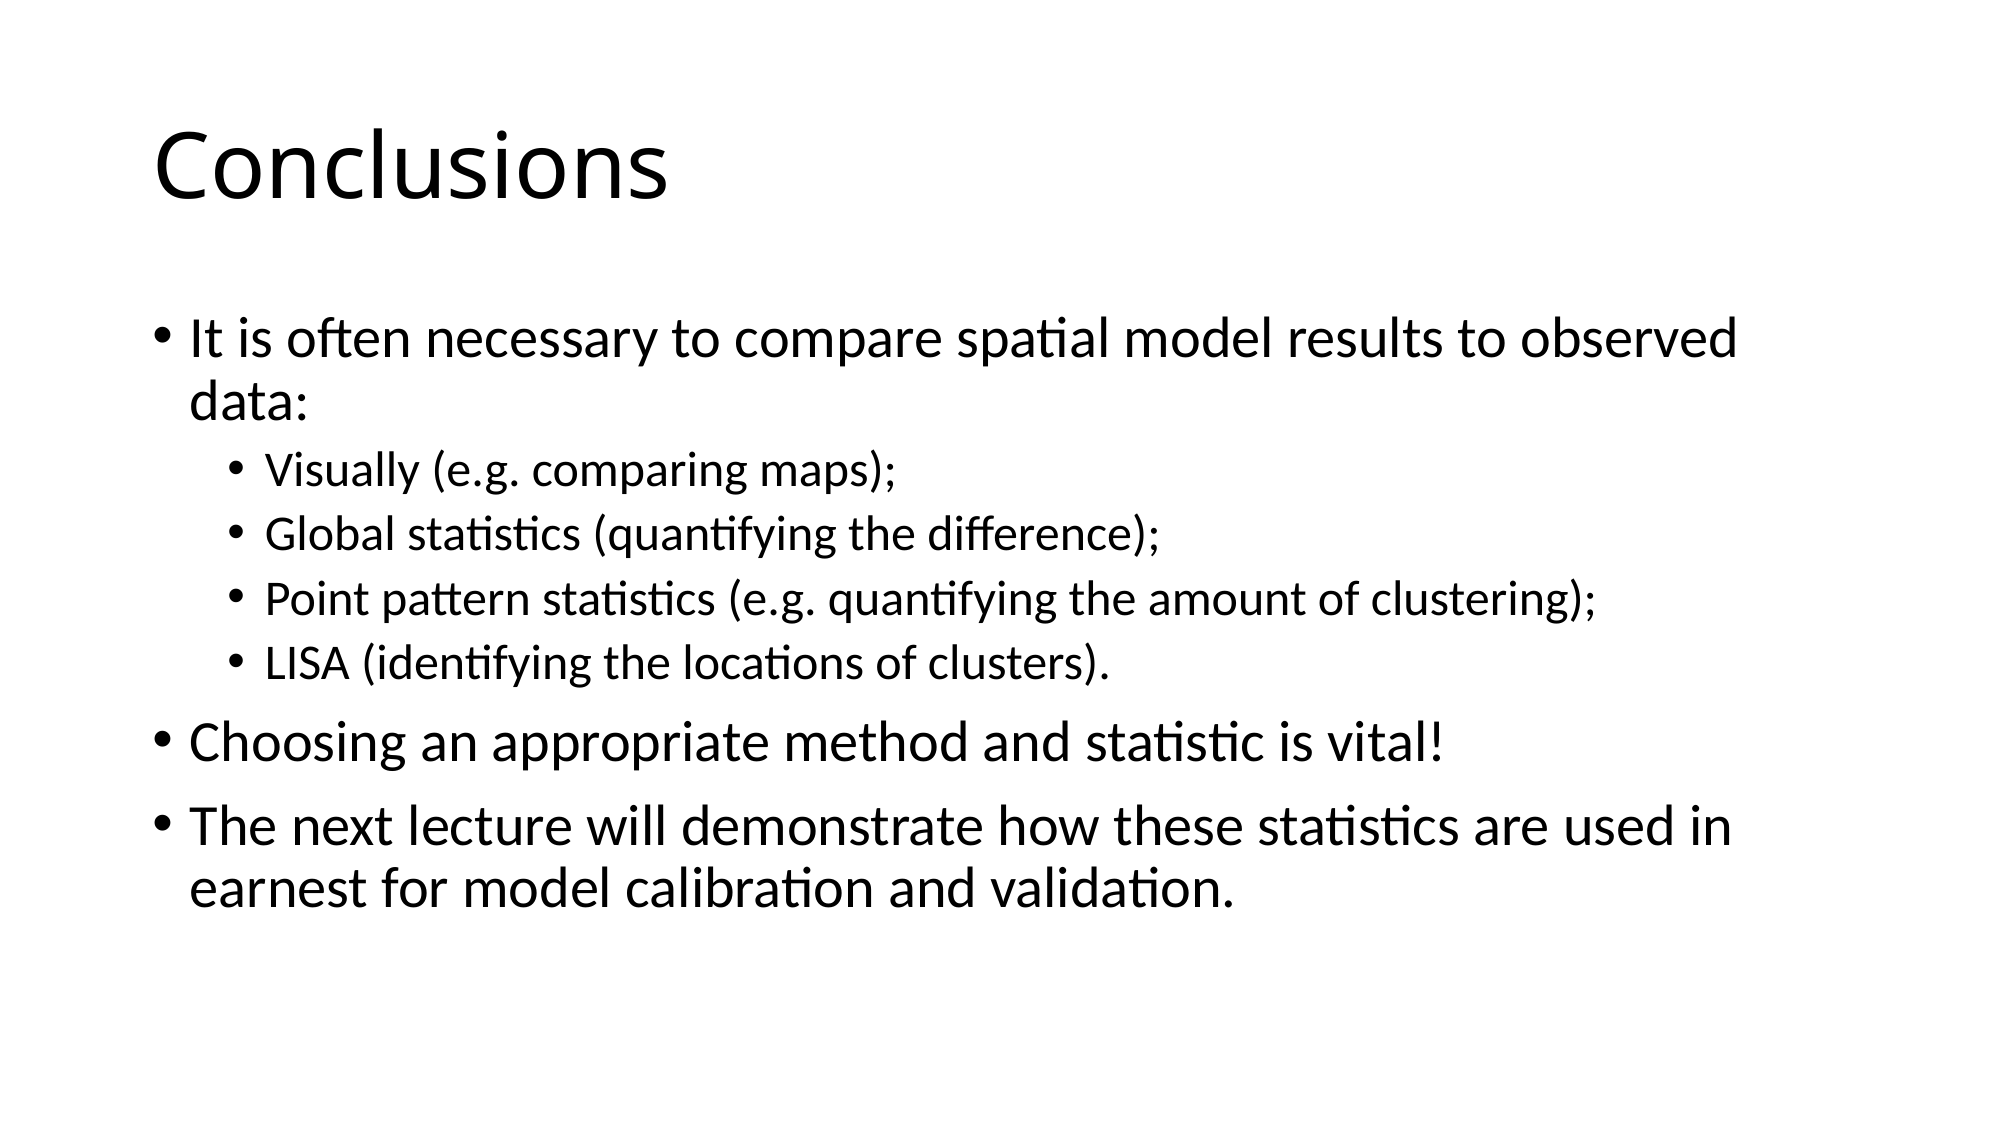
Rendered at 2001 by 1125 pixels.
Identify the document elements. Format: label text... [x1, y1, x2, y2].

list It is often necessary to compare spatial model results to observed data: Visually (e.g. comparing maps); Global statistics (quantifying the difference); Point pattern statistics (e.g. quantifying the amount of clustering); LISA (identifying the locations of clusters). Choosing an appropriate method and statistic is vital! The next lecture will demonstrate how these statistics are used in earnest for model calibration and validation. [137, 299, 1863, 1014]
title Conclusions [137, 59, 1863, 278]
